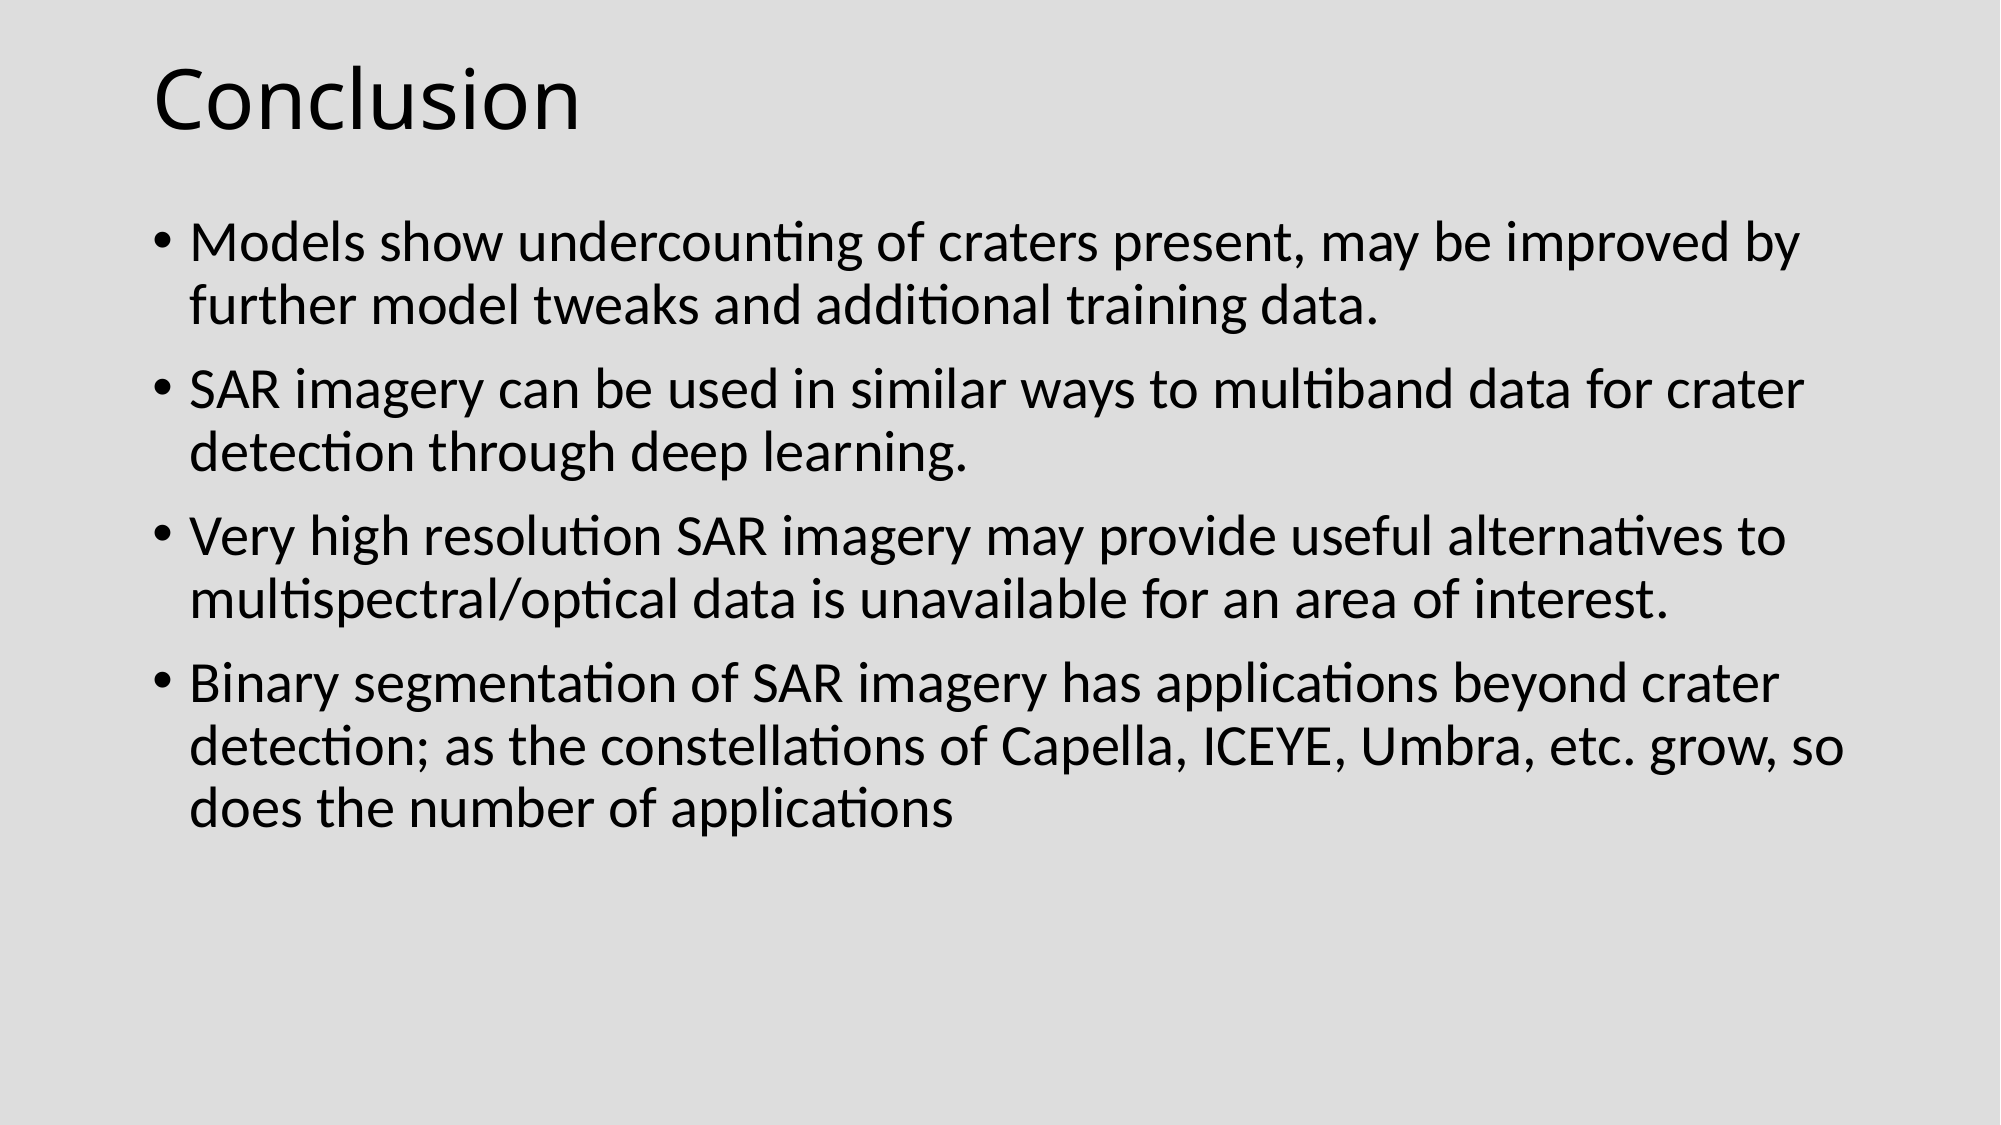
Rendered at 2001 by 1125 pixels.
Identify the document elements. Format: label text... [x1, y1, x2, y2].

title Conclusion [137, 59, 1863, 147]
list Models show undercounting of craters present, may be improved by further model tweaks and additional training data. SAR imagery can be used in similar ways to multiband data for crater detection through deep learning. Very high resolution SAR imagery may provide useful alternatives to multispectral/optical data is unavailable for an area of interest. Binary segmentation of SAR imagery has applications beyond crater detection; as the constellations of Capella, ICEYE, Umbra, etc. grow, so does the number of applications [137, 203, 1863, 1014]
